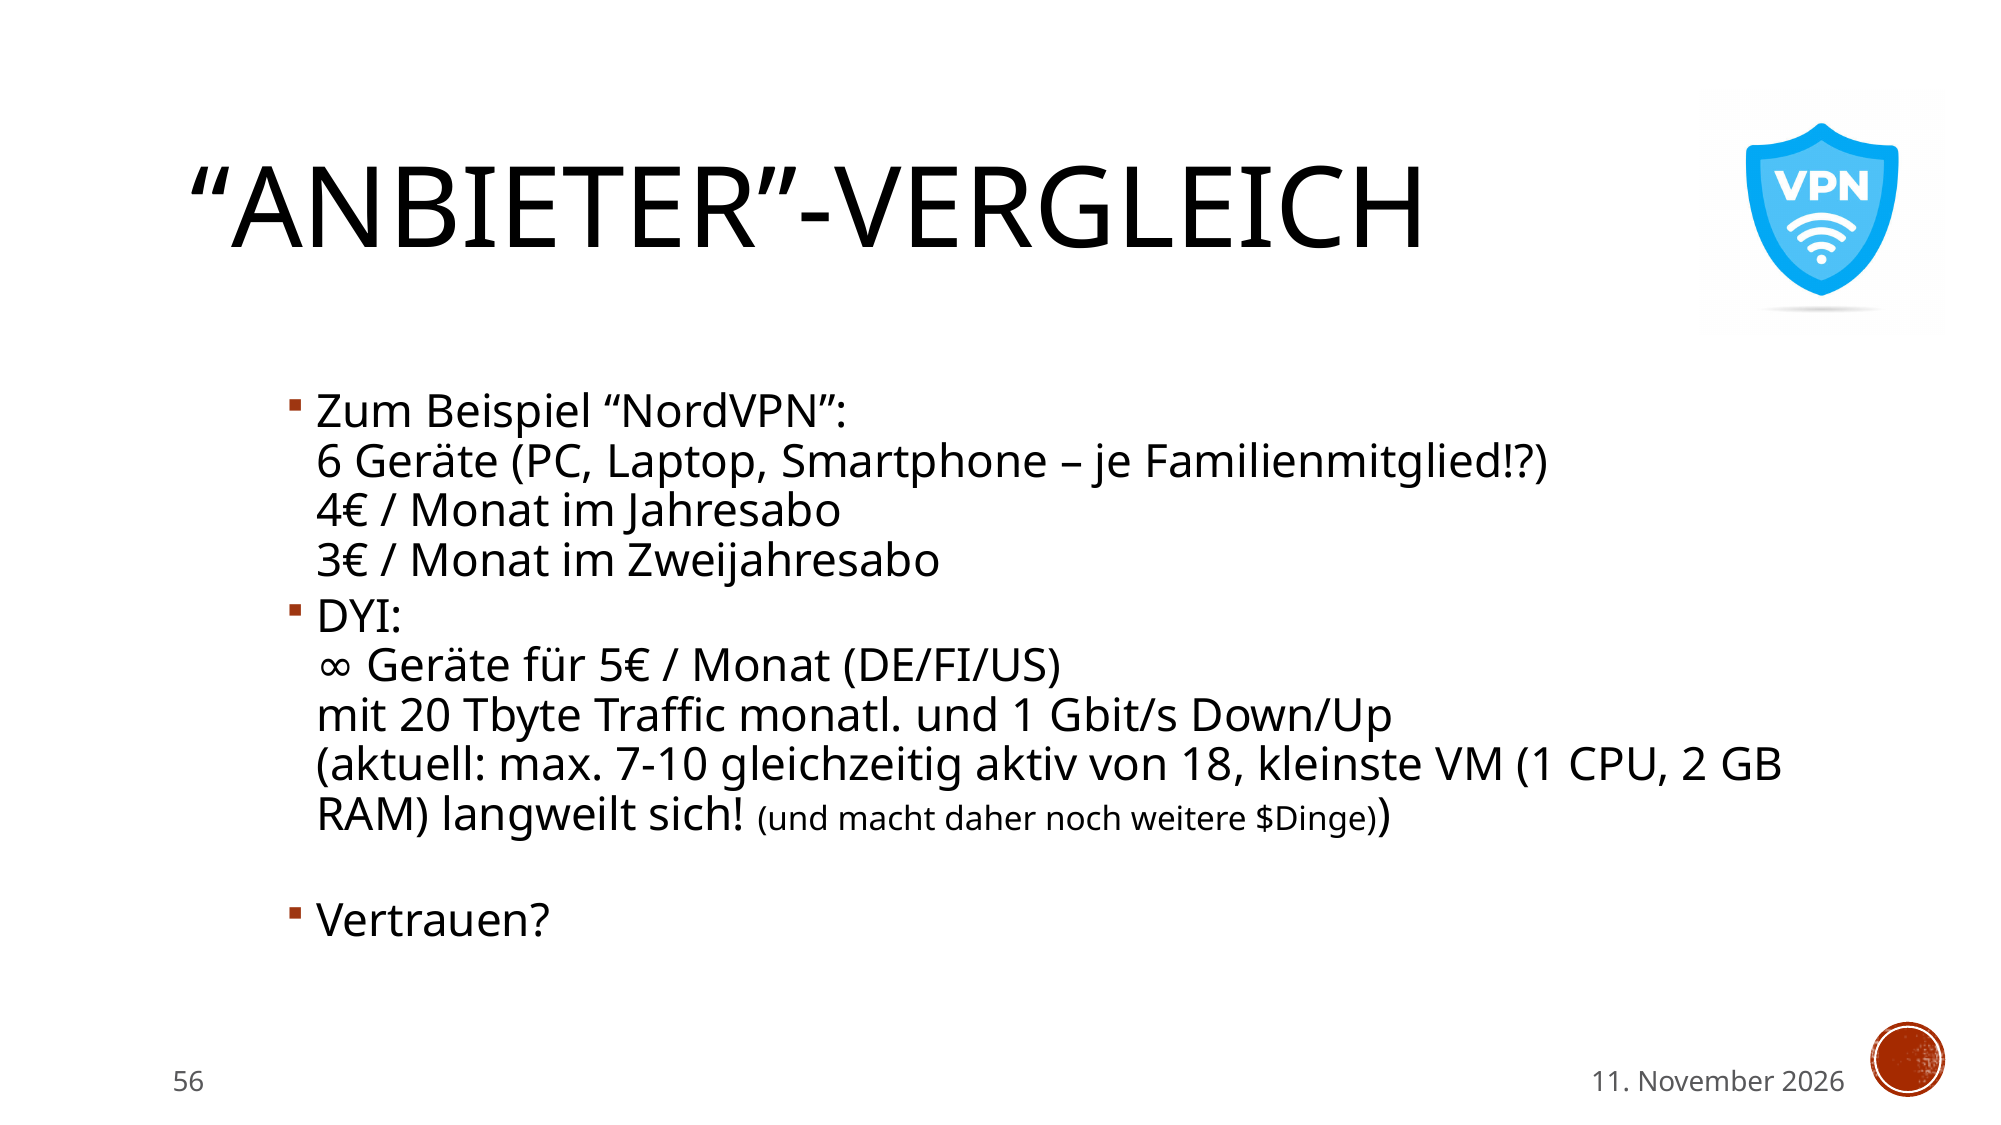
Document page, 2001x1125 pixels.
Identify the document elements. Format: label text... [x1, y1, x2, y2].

picture [1699, 89, 1945, 335]
title “Anbieter”-Vergleich [175, 79, 1826, 344]
list Zum Beispiel “NordVPN”: 6 Geräte (PC, Laptop, Smartphone – je Familienmitglied!?) 4€ / Monat im Jahresabo 3€ / Monat im Zweijahresabo DYI: ∞ Geräte für 5€ / Monat (DE/FI/US) mit 20 Tbyte Traffic monatl. und 1 Gbit/s Down/Up (aktuell: max. 7-10 gleichzeitig aktiv von 18, kleinste VM (1 CPU, 2 GB RAM) langweilt sich! (und macht daher noch weitere $Dinge)) Vertrauen? [175, 380, 1826, 1013]
